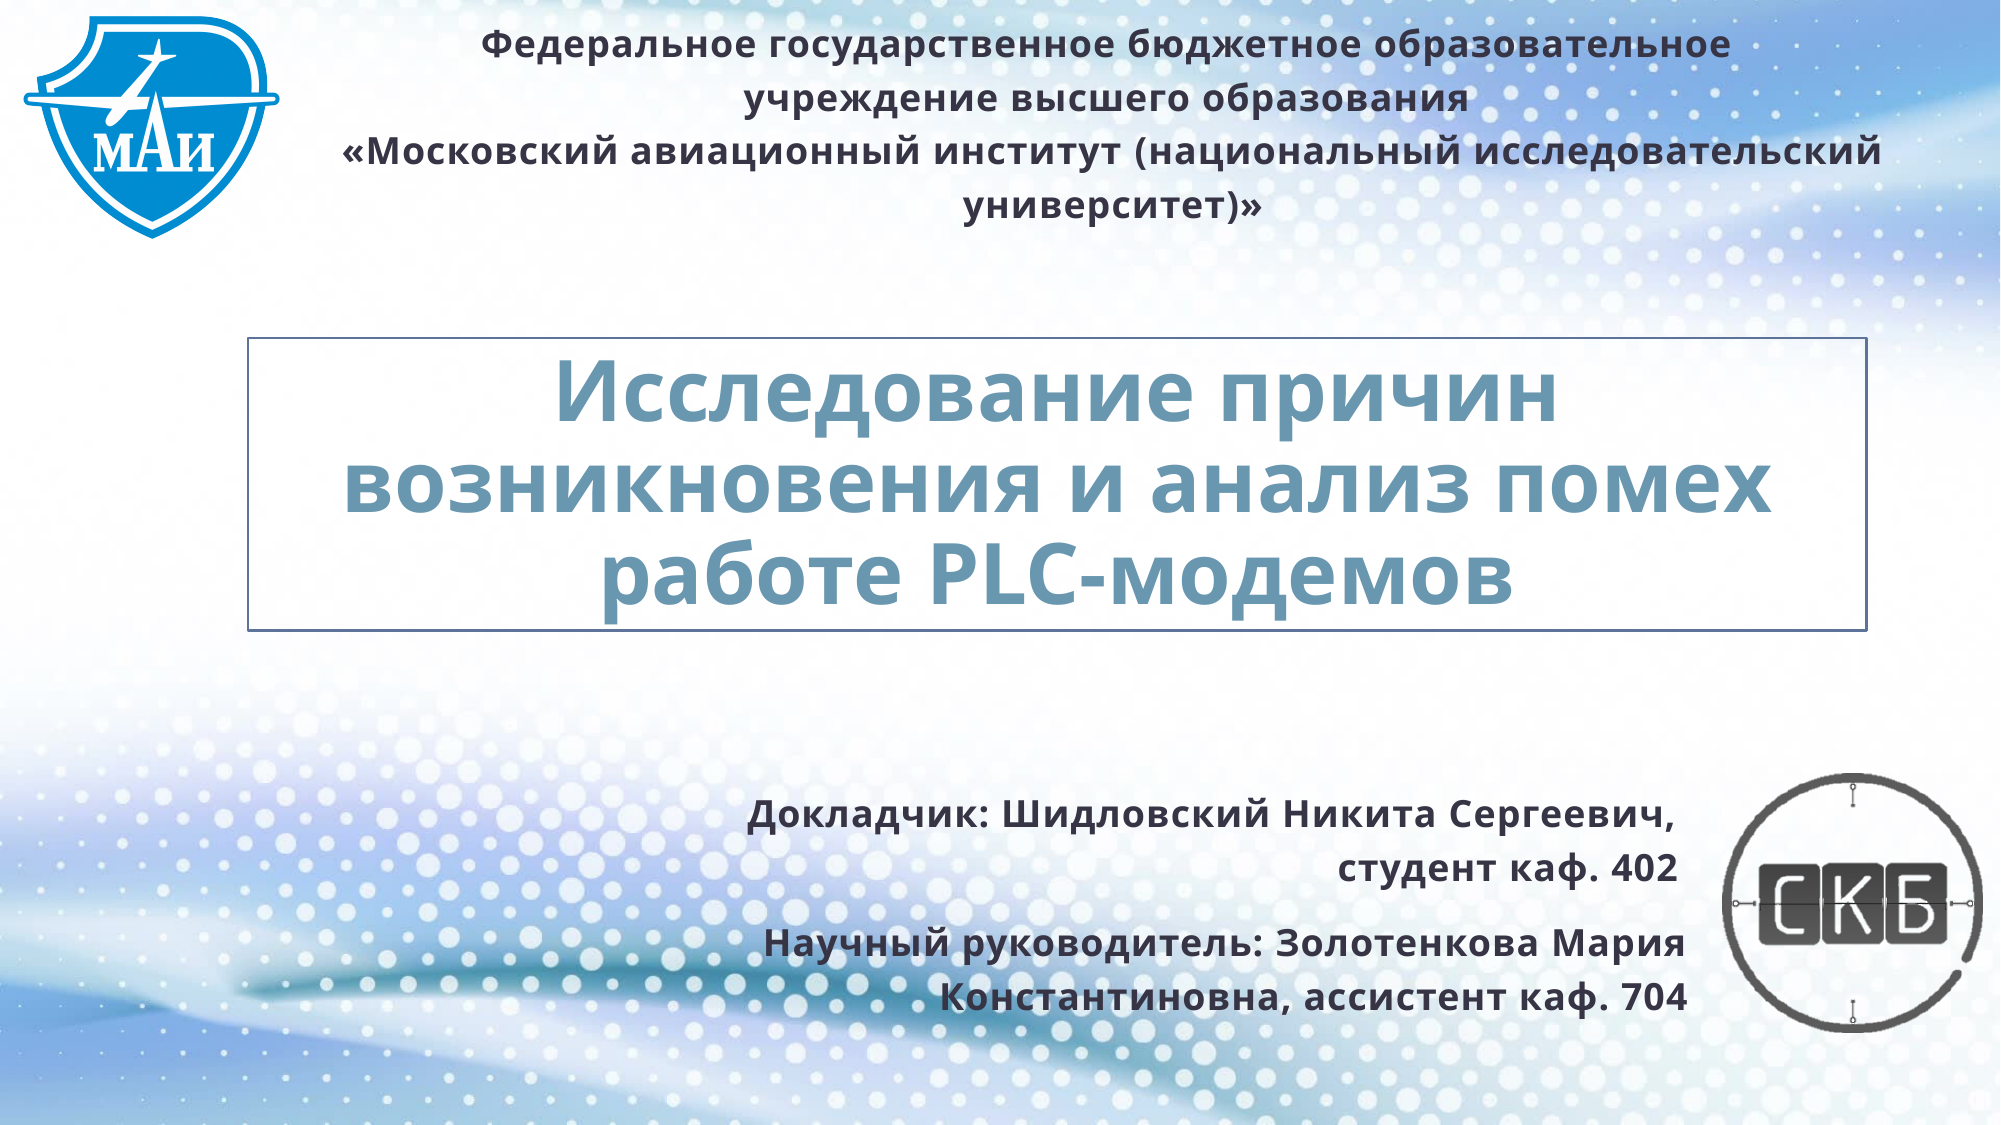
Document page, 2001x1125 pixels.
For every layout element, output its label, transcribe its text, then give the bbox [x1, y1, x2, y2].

picture [0, 0, 2001, 1125]
text_box Федеральное государственное бюджетное образовательное учреждение высшего образования «Московский авиационный институт (национальный исследовательский университет)» [213, 3, 2000, 314]
title Исследование причин возникновения и анализ помех работе PLC-модемов [248, 337, 1867, 631]
subtitle Докладчик: Шидловский Никита Сергеевич, студент каф. 402 Научный руководитель: Золотенкова Мария Константиновна, ассистент каф. 704 [484, 773, 1704, 1046]
